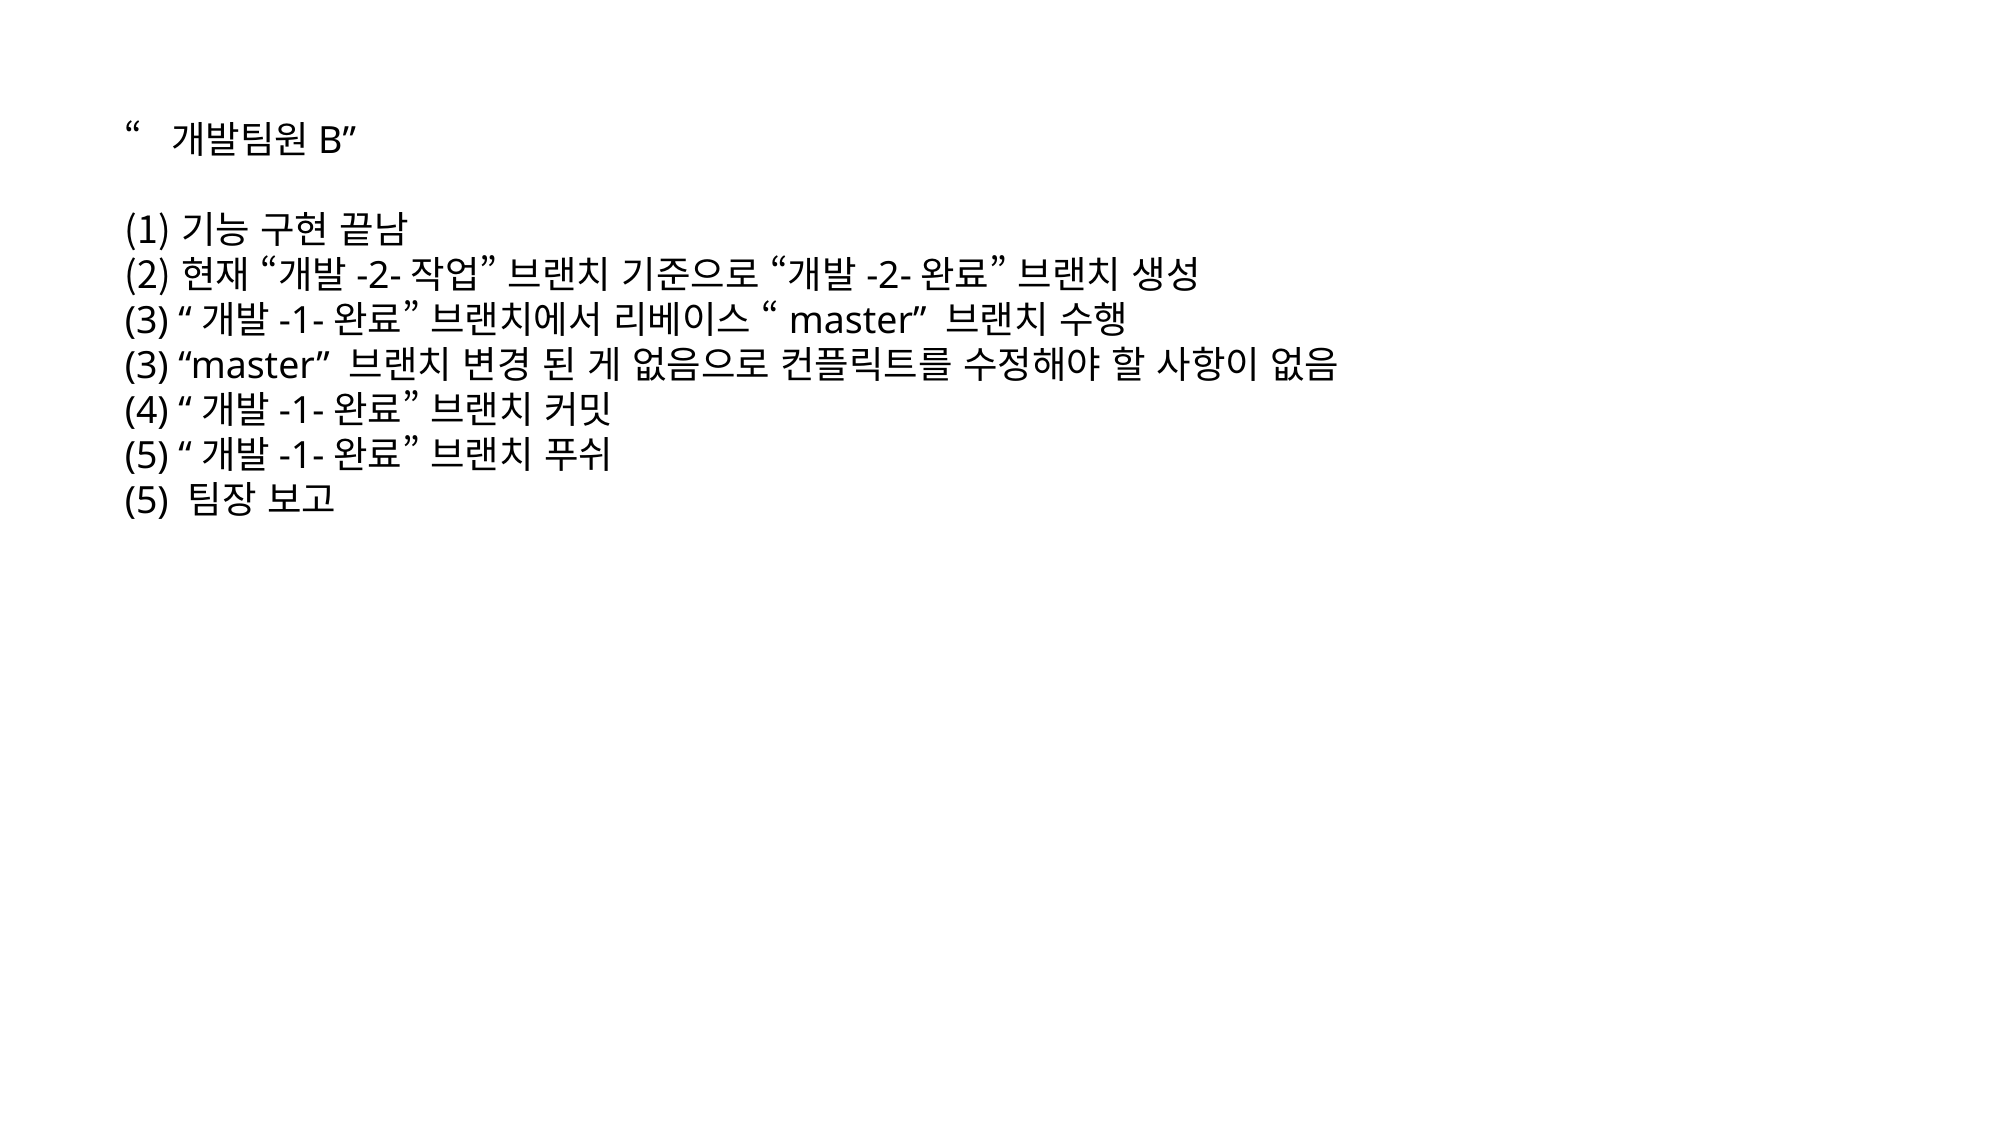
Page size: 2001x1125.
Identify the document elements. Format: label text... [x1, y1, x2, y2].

text_box “개발팀원B” 기능 구현 끝남 현재 “개발-2-작업” 브랜치 기준으로 “개발-2-완료” 브랜치 생성 (3) “개발-1-완료” 브랜치에서 리베이스 “master” 브랜치 수행 (3) “master” 브랜치 변경 된 게 없음으로 컨플릭트를 수정해야 할 사항이 없음 (4) “개발-1-완료” 브랜치 커밋 (5) “개발-1-완료” 브랜치 푸쉬 (5) 팀장 보고 [109, 63, 1356, 529]
